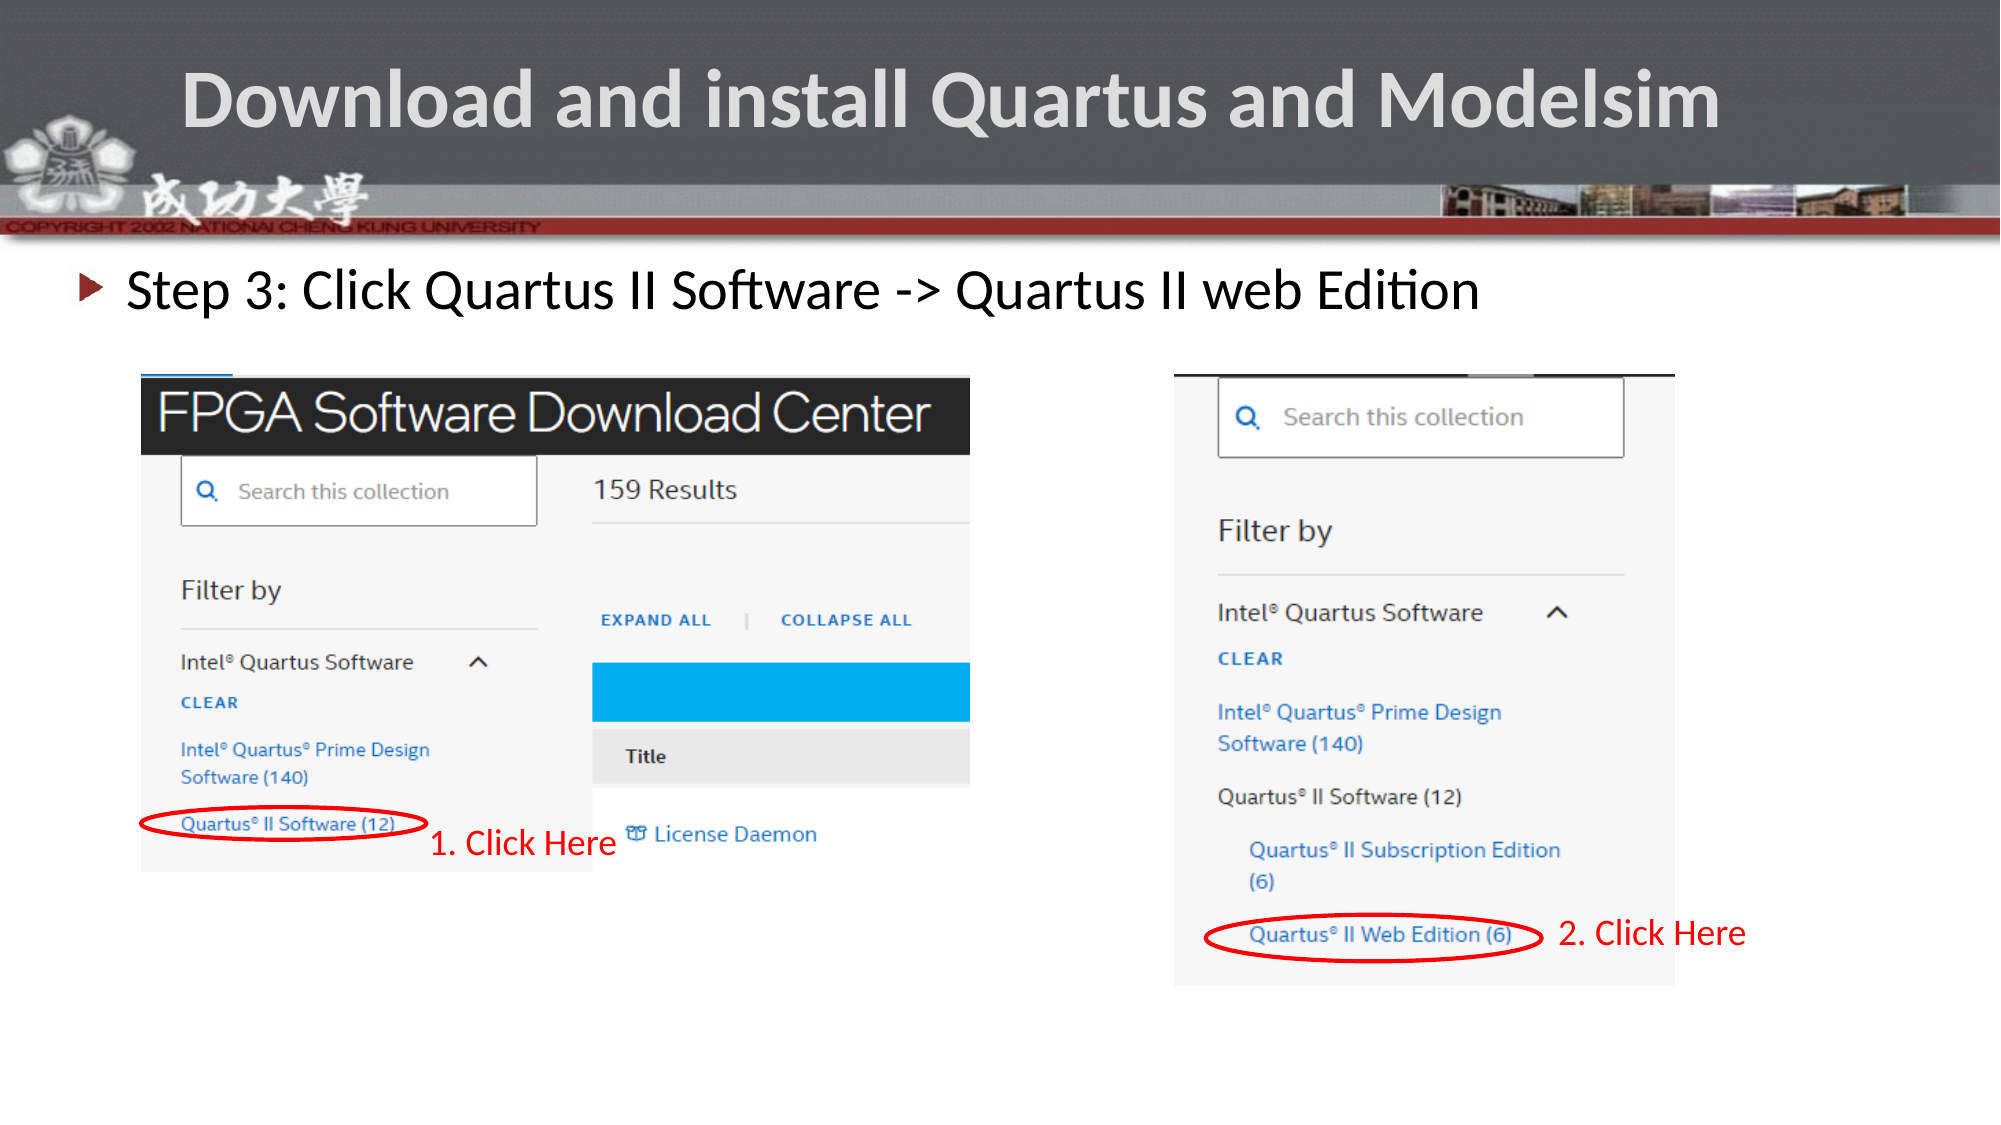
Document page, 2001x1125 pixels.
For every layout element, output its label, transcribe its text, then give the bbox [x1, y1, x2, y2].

list Step 3: Click Quartus II Software -> Quartus II web Edition [54, 243, 1961, 1083]
picture [1174, 374, 1676, 987]
text_box 2. Click Here [1679, 900, 1762, 961]
picture [69, 265, 111, 307]
picture [140, 374, 970, 872]
picture [0, 0, 2000, 250]
title Download and install Quartus and Modelsim [166, 0, 1967, 188]
